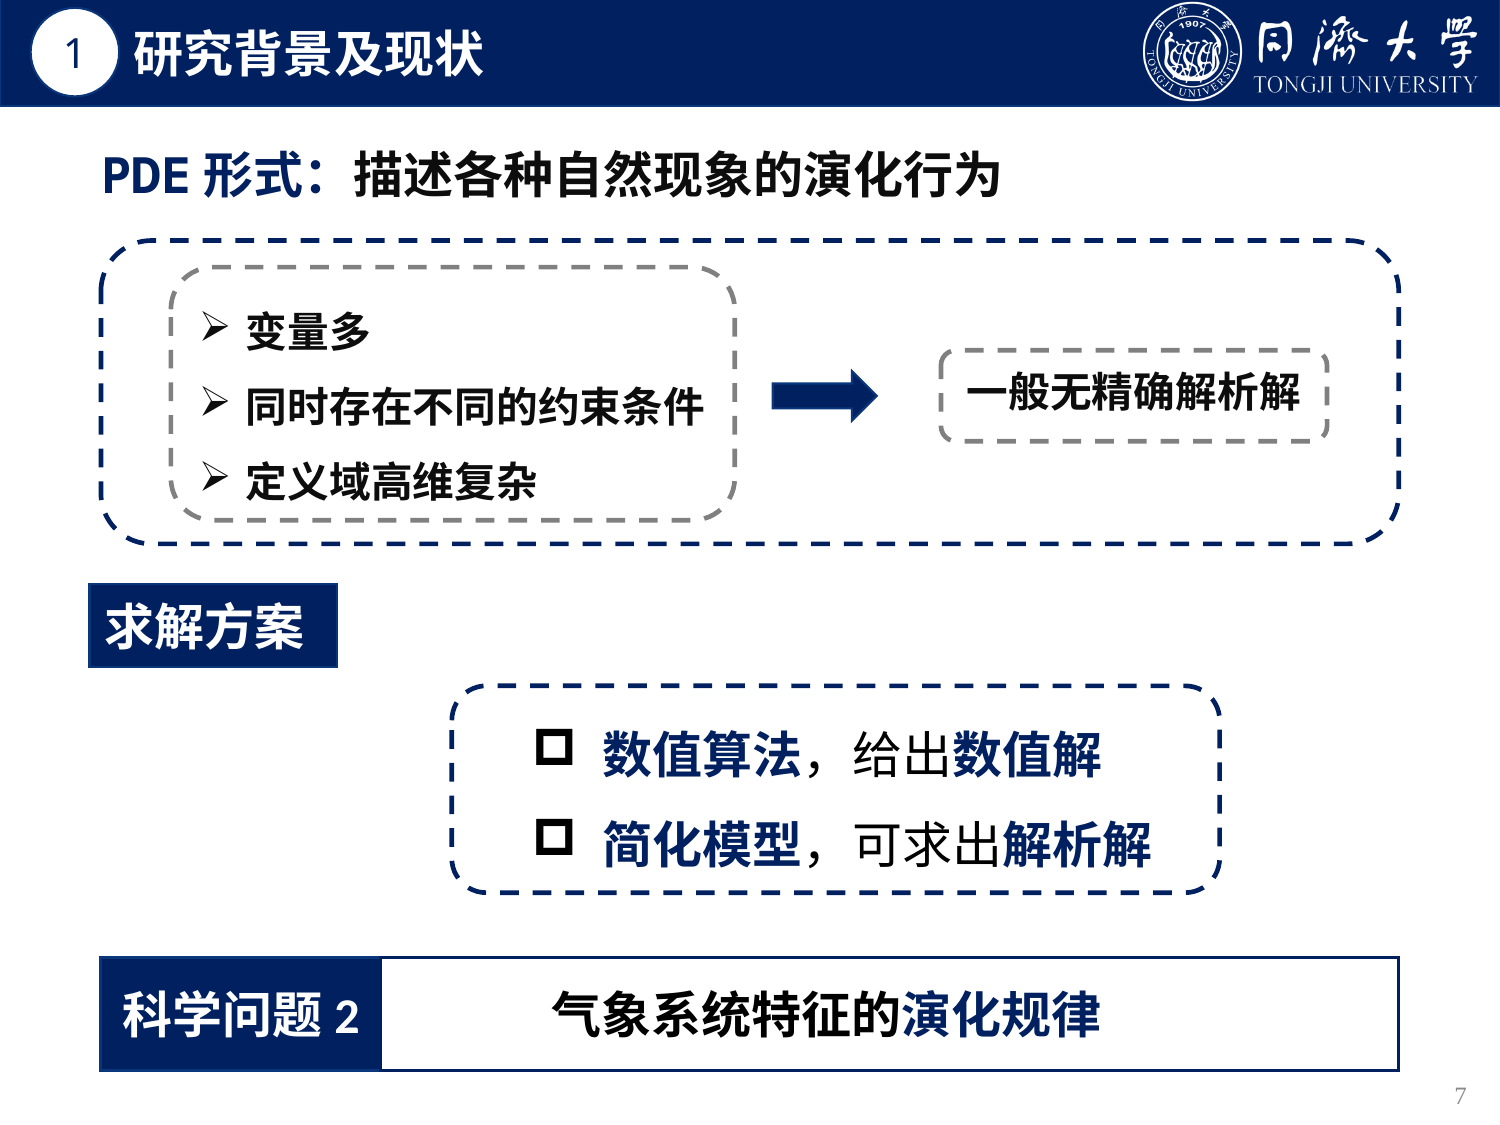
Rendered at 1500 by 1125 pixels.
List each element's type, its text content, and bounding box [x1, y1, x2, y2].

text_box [0, 0, 1500, 146]
text_box PDE形式：描述各种自然现象的演化行为 [86, 146, 1116, 211]
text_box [100, 957, 1399, 1071]
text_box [170, 267, 1343, 521]
text_box [99, 239, 1400, 545]
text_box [89, 583, 1235, 893]
text_box 7 [1031, 1065, 1482, 1125]
